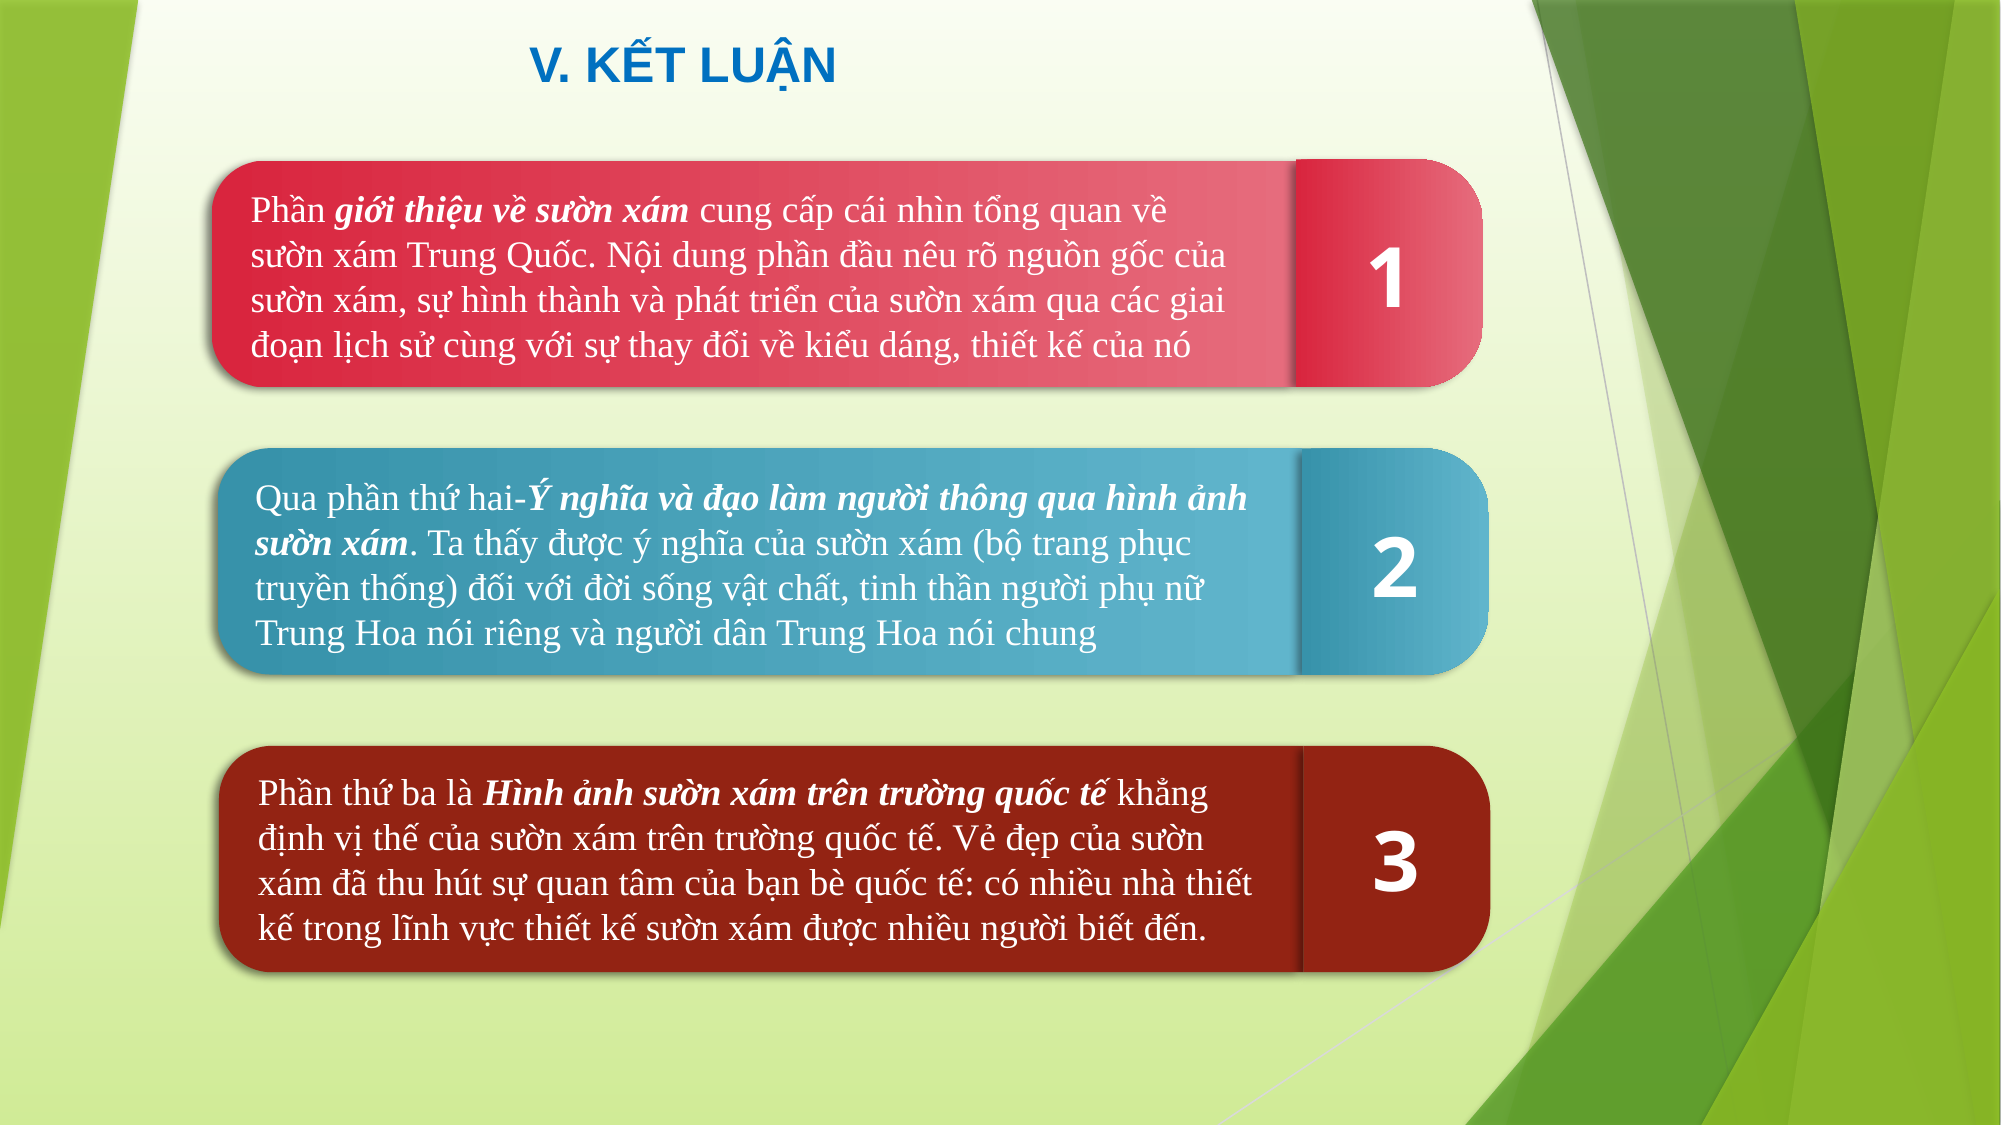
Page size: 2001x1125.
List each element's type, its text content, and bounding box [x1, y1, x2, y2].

text_box Qua phần thứ hai-Ý nghĩa và đạo làm người thông qua hình ảnh sườn xám. Ta thấy được ý nghĩa của sườn xám (bộ trang phục truyền thống) đối với đời sống vật chất, tinh thần người phụ nữ Trung Hoa nói riêng và người dân Trung Hoa nói chung [240, 465, 1303, 661]
text_box [1296, 159, 1483, 388]
text_box 1 [1319, 216, 1459, 332]
text_box [1302, 448, 1489, 675]
text_box 3 [1357, 800, 1435, 916]
text_box [217, 448, 1295, 675]
text_box 2 [1356, 506, 1434, 622]
text_box Phần giới thiệu về sườn xám cung cấp cái nhìn tổng quan về sườn xám Trung Quốc. Nội dung phần đầu nêu rõ nguồn gốc của sườn xám, sự hình thành và phát triển của sườn xám qua các giai đoạn lịch sử cùng với sự thay đổi về kiểu dáng, thiết kế của nó [235, 177, 1263, 372]
text_box V. KẾT LUẬN [141, 24, 1227, 100]
text_box [1303, 745, 1491, 973]
text_box Phần thứ ba là Hình ảnh sườn xám trên trường quốc tế khẳng định vị thế của sườn xám trên trường quốc tế. Vẻ đẹp của sườn xám đã thu hút sự quan tâm của bạn bè quốc tế: có nhiều nhà thiết kế trong lĩnh vực thiết kế sườn xám được nhiều người biết đến. [243, 760, 1286, 956]
text_box [218, 745, 1296, 973]
text_box [211, 160, 1288, 388]
